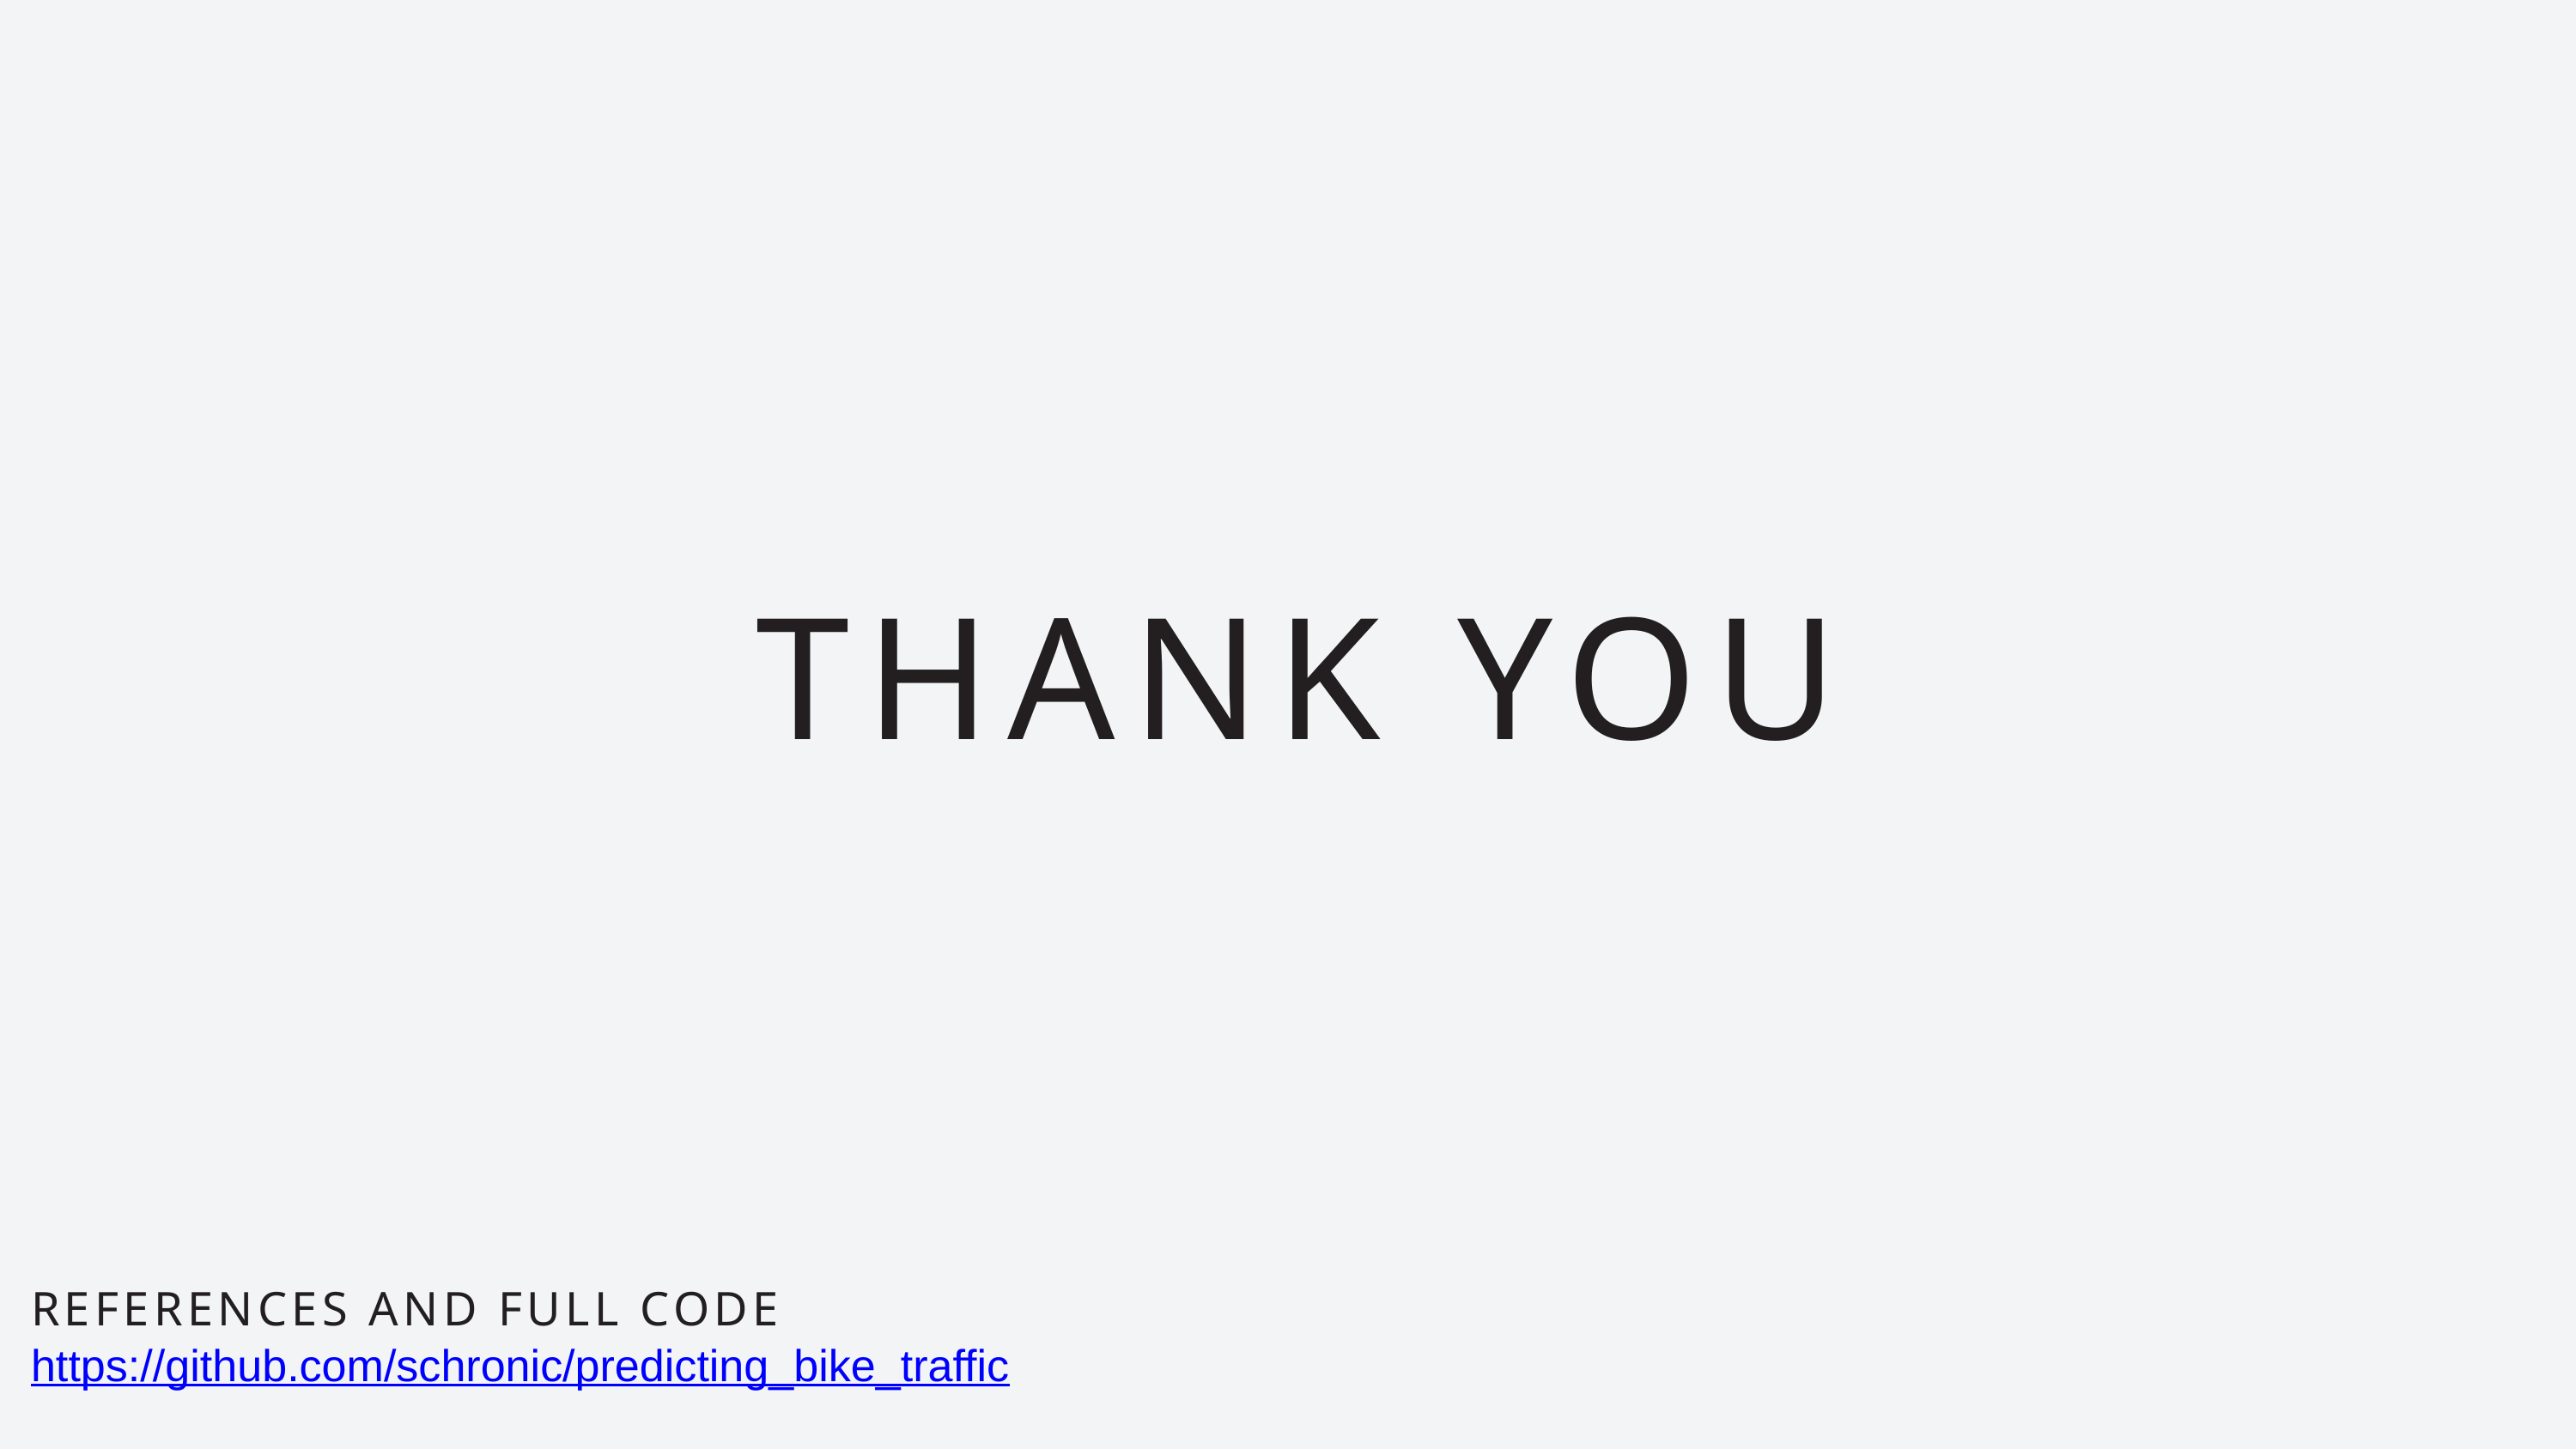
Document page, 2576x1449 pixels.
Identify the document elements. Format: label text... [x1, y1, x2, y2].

text_box REFERENCES AND FULL CODE [31, 1270, 1172, 1336]
text_box THANK YOU [756, 540, 1898, 773]
text_box https://github.com/schronic/predicting_bike_traffic [31, 1336, 1011, 1391]
